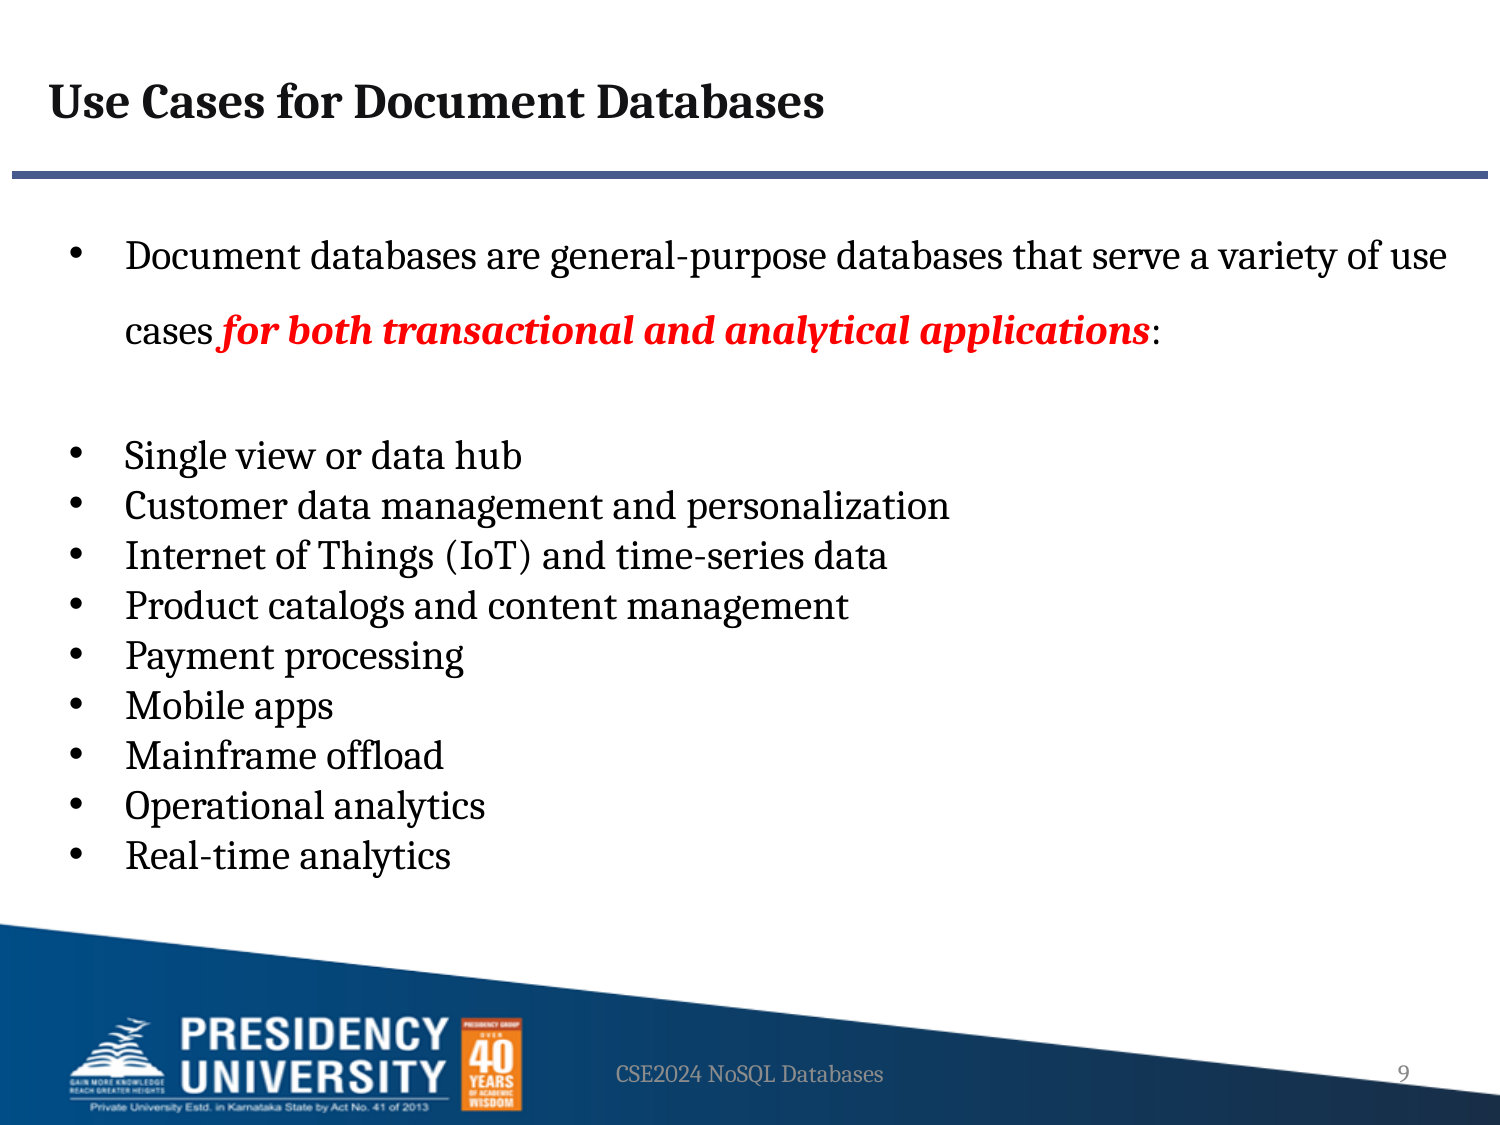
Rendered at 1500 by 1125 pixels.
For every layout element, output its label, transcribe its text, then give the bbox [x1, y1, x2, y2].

text_box Use Cases for Document Databases [33, 61, 925, 136]
footer CSE2024 NoSQL Databases [512, 1042, 988, 1103]
slide_number 9 [1074, 1042, 1425, 1103]
picture [0, 921, 1500, 1125]
text_box Document databases are general-purpose databases that serve a variety of use cases for both transactional and analytical applications: Single view or data hub Customer data management and personalization Internet of Things (IoT) and time-series data Product catalogs and content management Payment processing Mobile apps Mainframe offload Operational analytics Real-time analytics [54, 195, 1463, 961]
